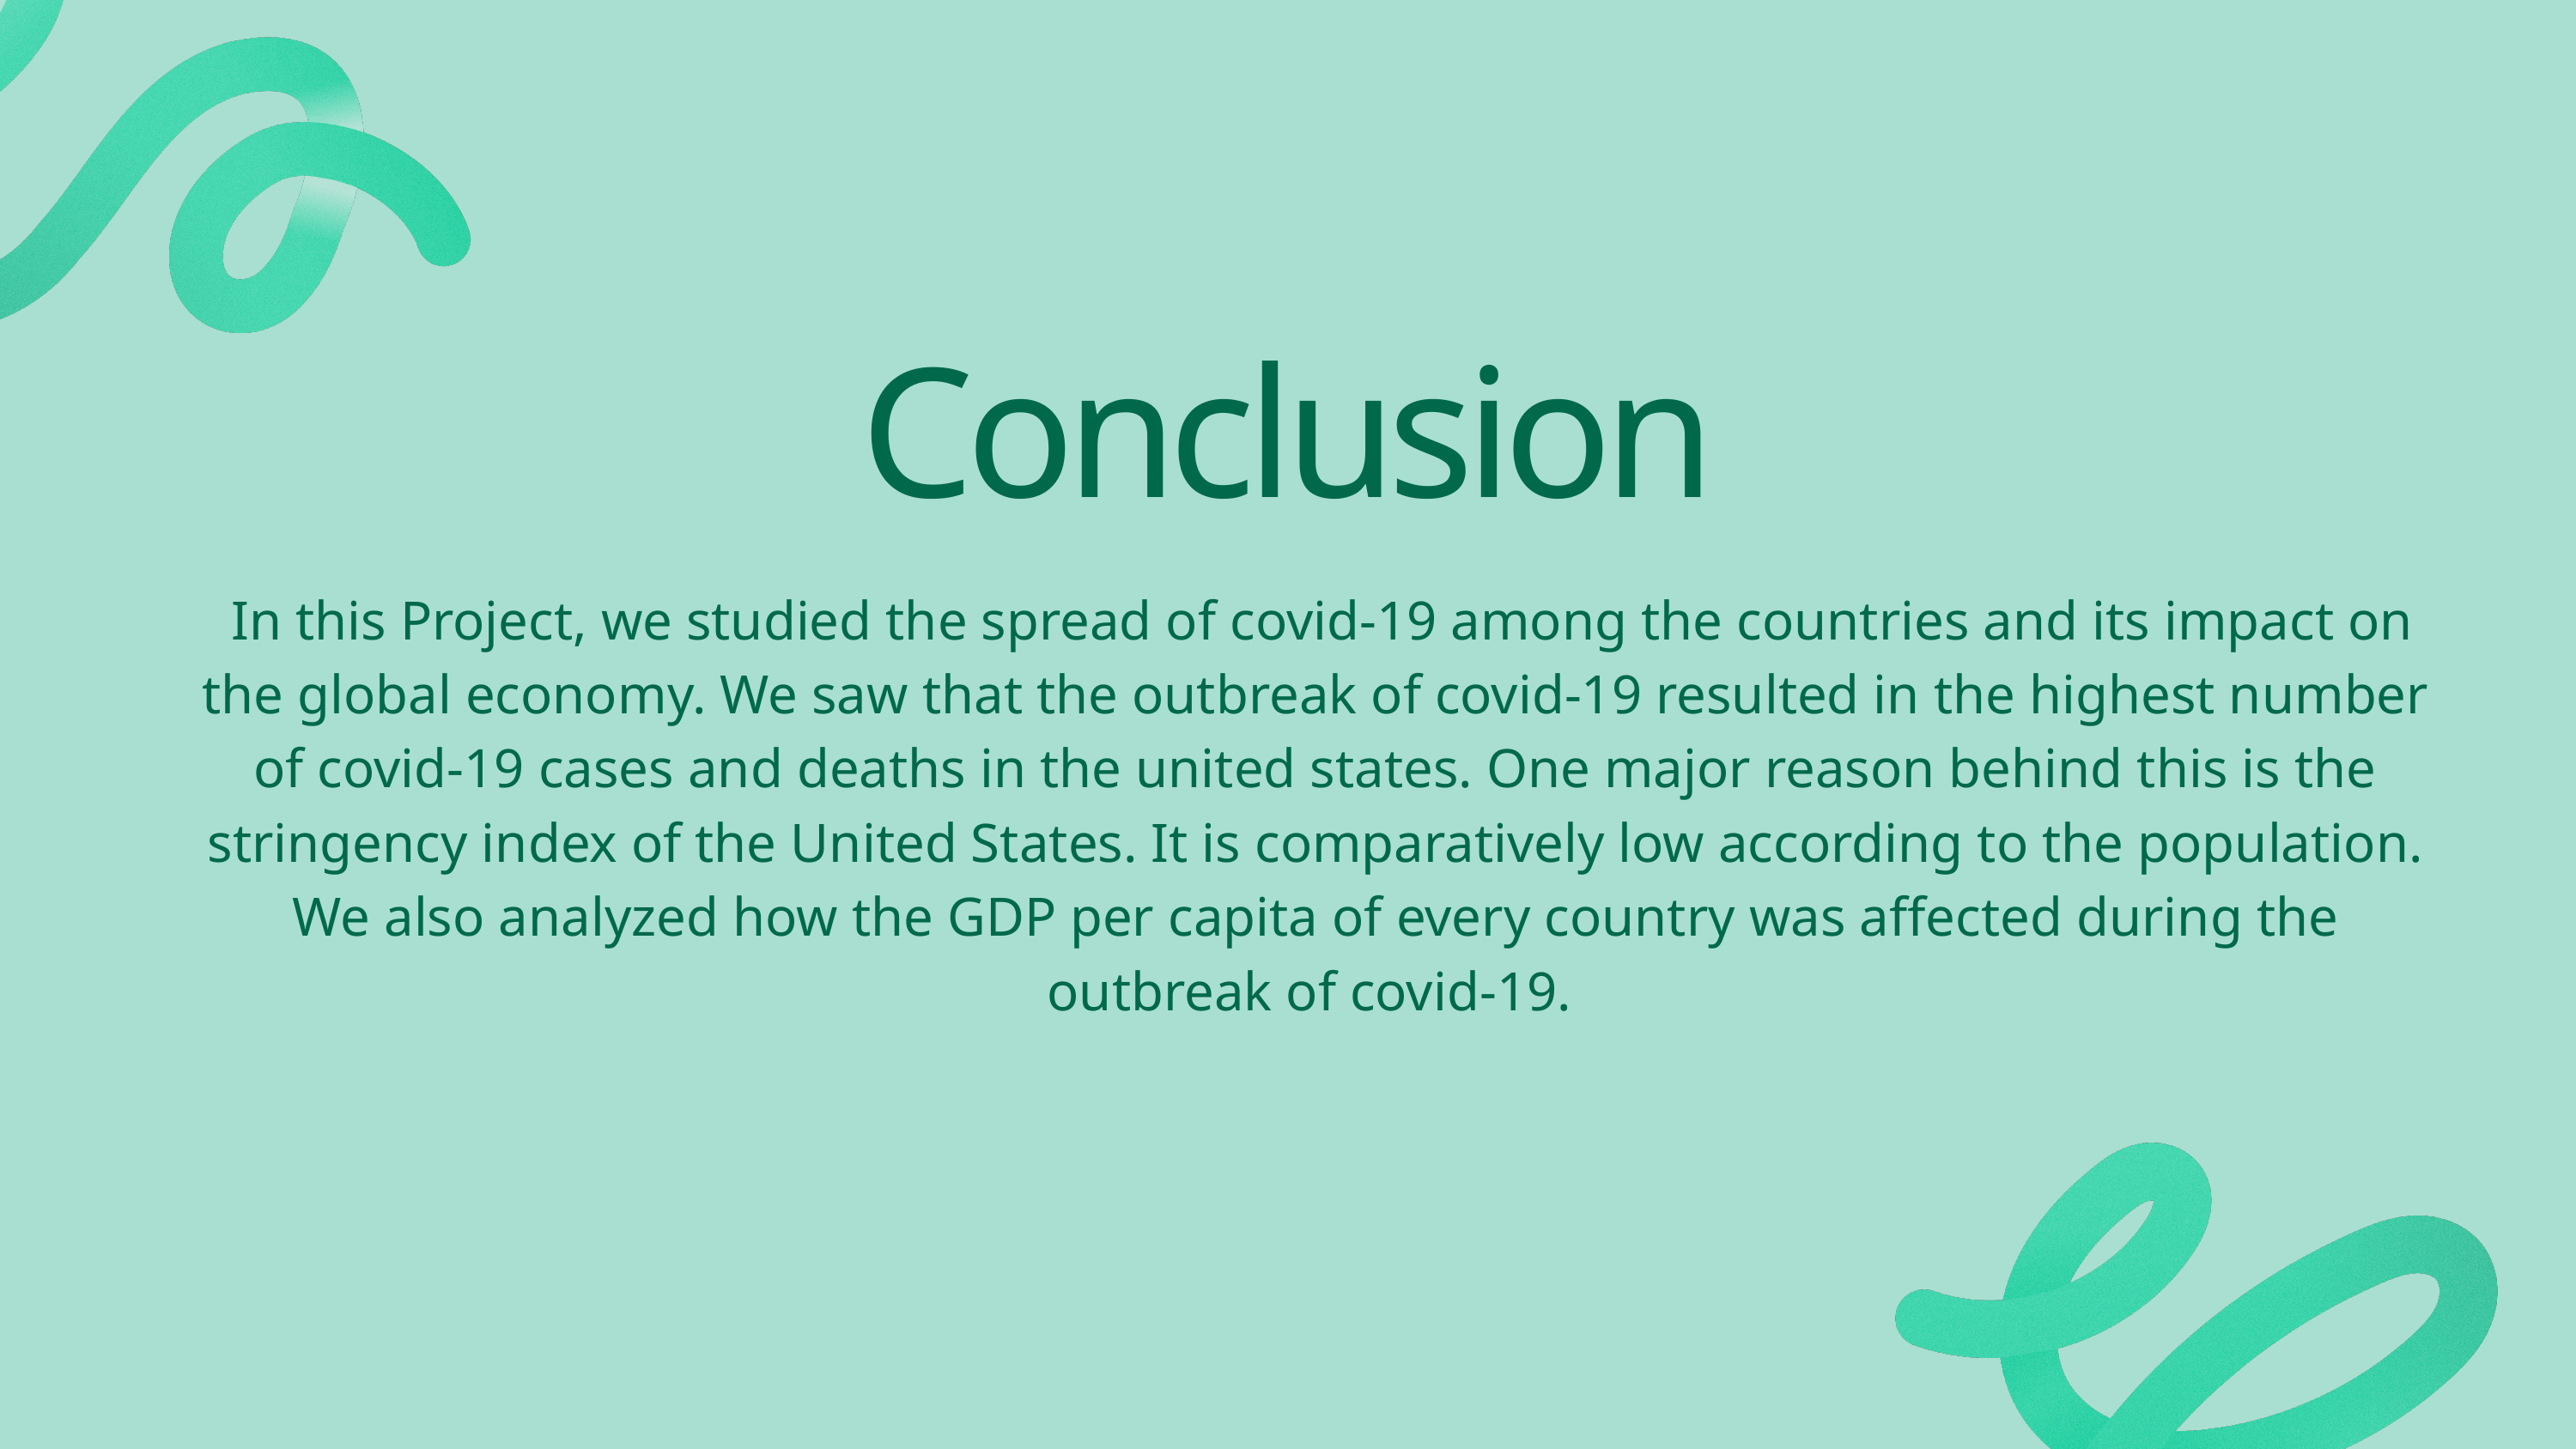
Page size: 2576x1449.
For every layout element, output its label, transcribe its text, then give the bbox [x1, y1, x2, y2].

text_box [0, 0, 474, 333]
text_box In this Project, we studied the spread of covid-19 among the countries and its impact on the global economy. We saw that the outbreak of covid-19 resulted in the highest number of covid-19 cases and deaths in the united states. One major reason behind this is the stringency index of the United States. It is comparatively low according to the population. We also analyzed how the GDP per capita of every country was affected during the outbreak of covid-19. [201, 576, 2432, 1022]
text_box [1892, 1138, 2576, 1449]
text_box Conclusion [598, 372, 1978, 534]
